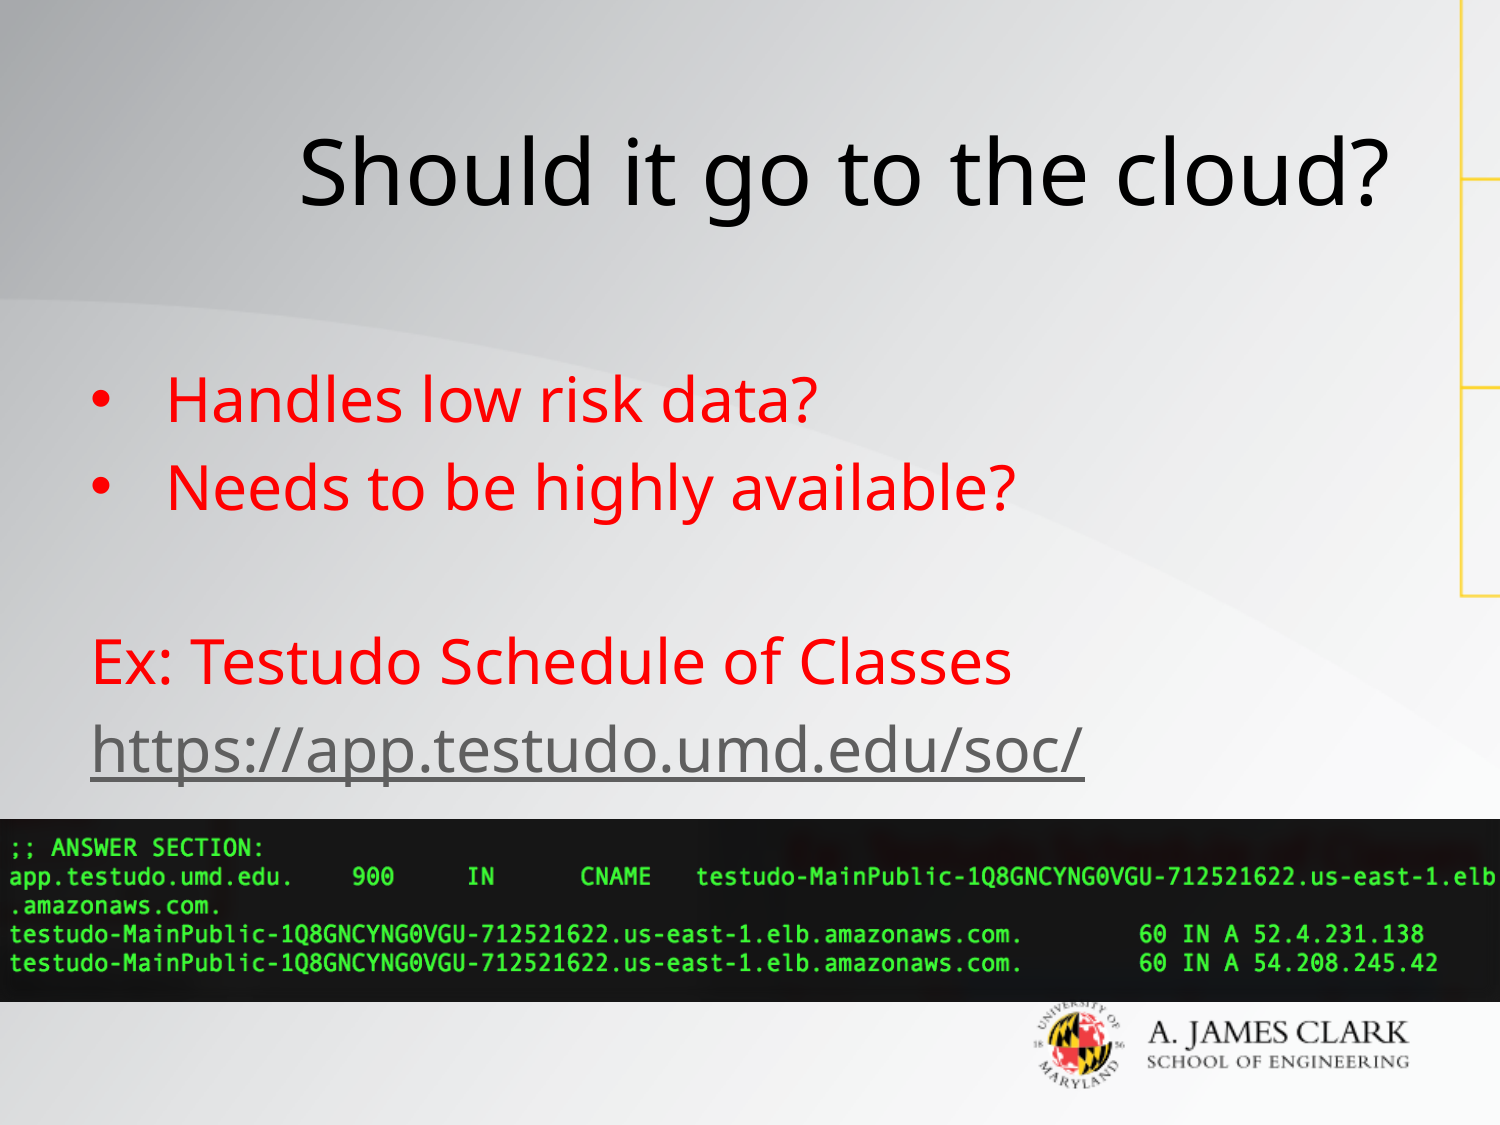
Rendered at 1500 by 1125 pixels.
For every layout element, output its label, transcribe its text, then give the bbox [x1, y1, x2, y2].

list Handles low risk data? Needs to be highly available? Ex: Testudo Schedule of Classes https://app.testudo.umd.edu/soc/ [75, 352, 1407, 818]
picture [0, 819, 1500, 1002]
title Should it go to the cloud? [75, 45, 1407, 231]
